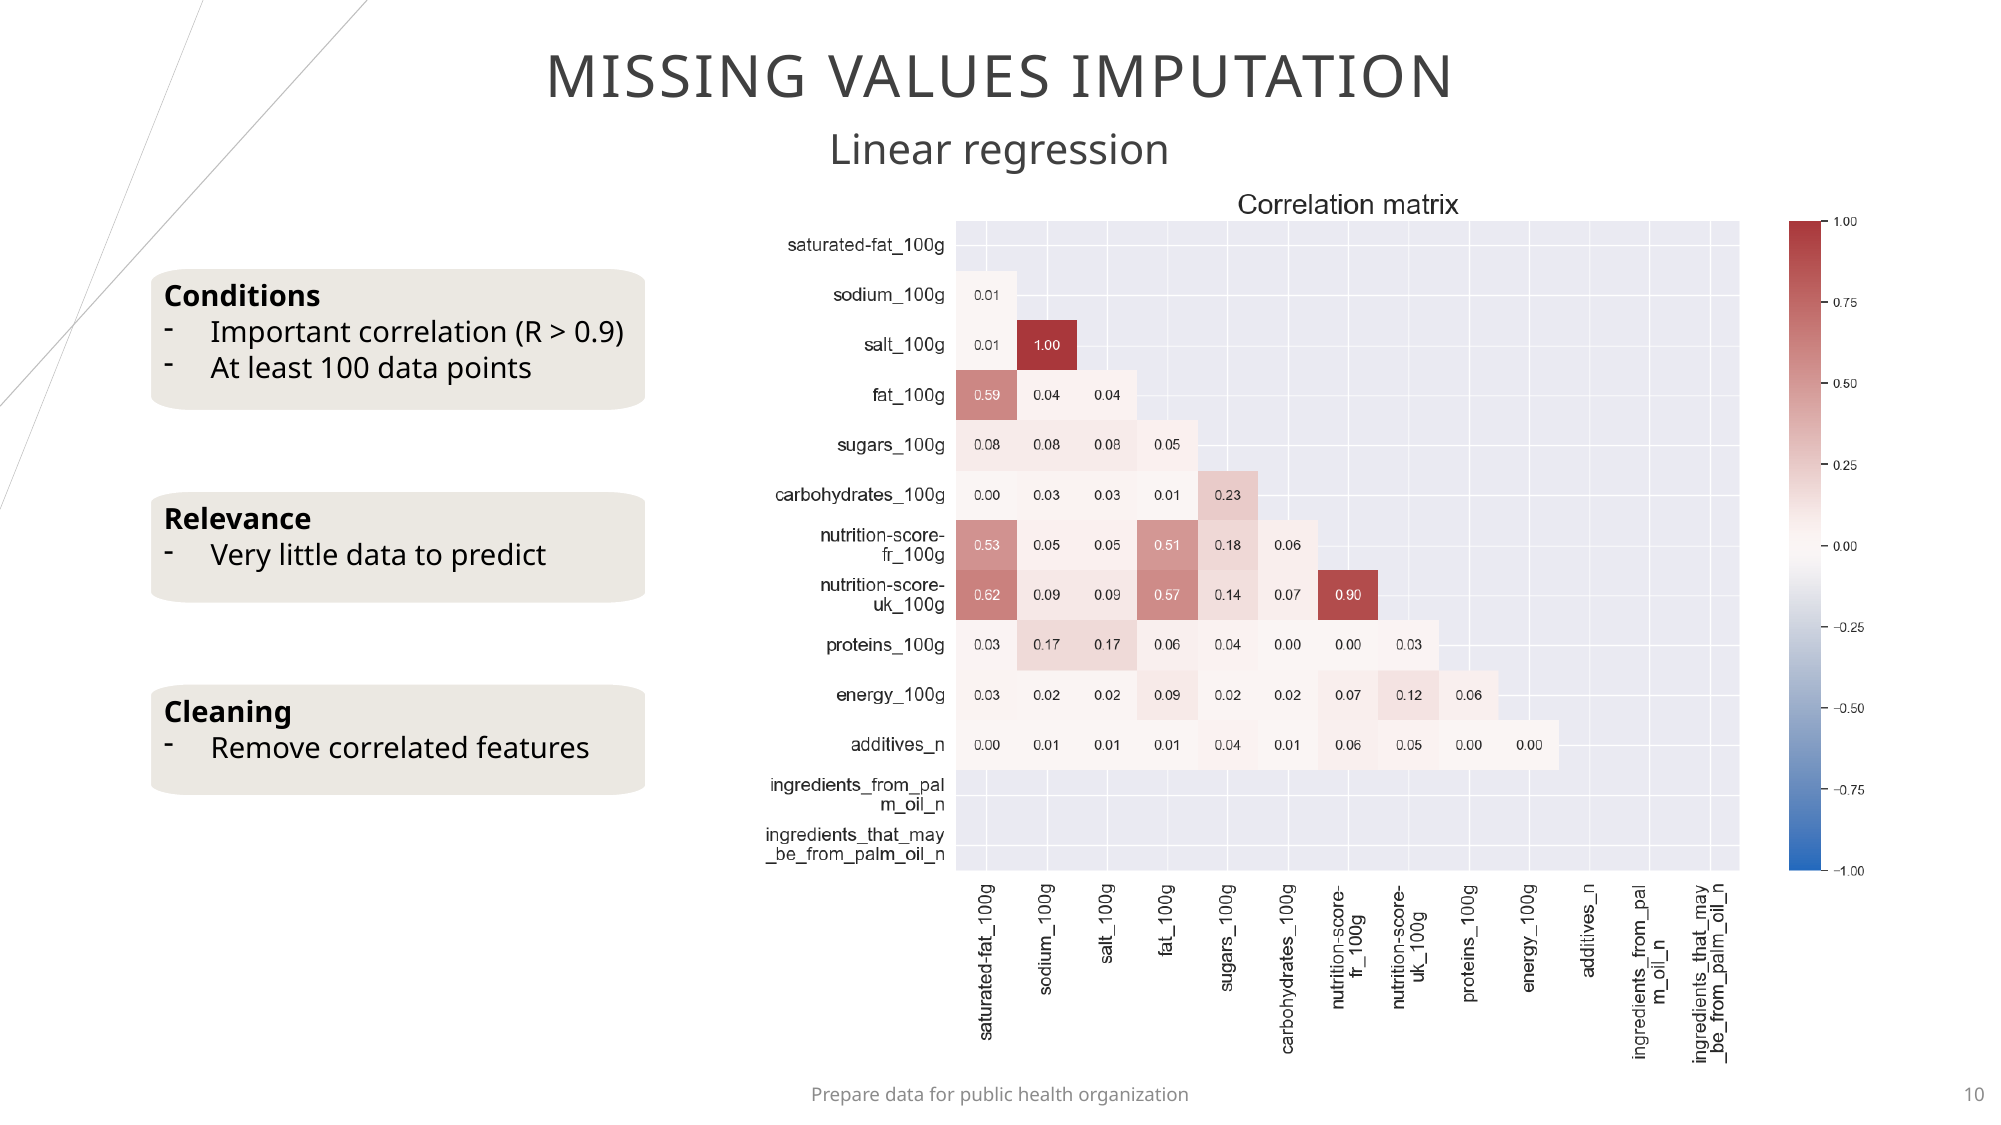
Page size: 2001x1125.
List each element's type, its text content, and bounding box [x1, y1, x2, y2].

text_box Conditions Important correlation (R > 0.9) At least 100 data points [148, 266, 648, 412]
slide_number 10 [1550, 1065, 2000, 1125]
picture [756, 185, 1873, 1070]
footer Prepare data for public health organization [662, 1064, 1338, 1125]
text_box Cleaning Remove correlated features [148, 682, 648, 798]
text_box Relevance Very little data to predict [148, 489, 648, 605]
text_box Missing values imputation [458, 30, 1542, 121]
text_box Linear regression [374, 121, 1625, 229]
